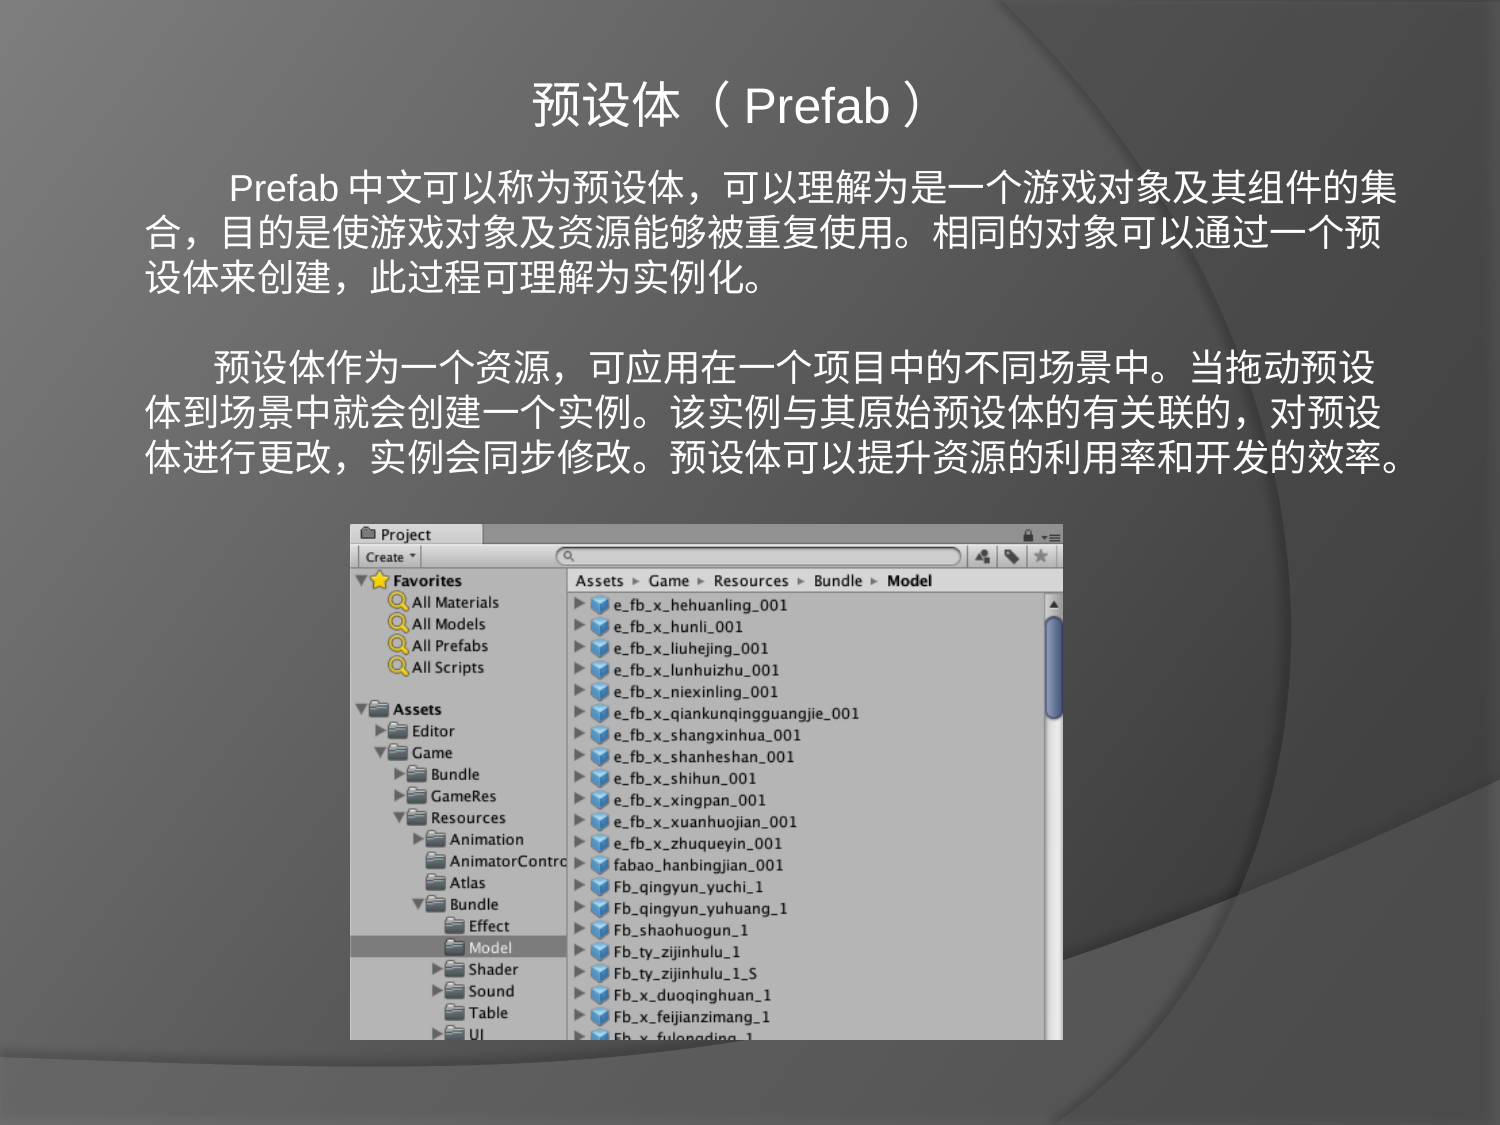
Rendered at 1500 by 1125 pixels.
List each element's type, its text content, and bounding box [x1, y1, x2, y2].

text_box Prefab中文可以称为预设体，可以理解为是一个游戏对象及其组件的集合，目的是使游戏对象及资源能够被重复使用。相同的对象可以通过一个预设体来创建，此过程可理解为实例化。 预设体作为一个资源，可应用在一个项目中的不同场景中。当拖动预设体到场景中就会创建一个实例。该实例与其原始预设体的有关联的，对预设体进行更改，实例会同步修改。预设体可以提升资源的利用率和开发的效率。 [129, 156, 1417, 486]
picture [349, 524, 1063, 1041]
subtitle 预设体（Prefab） [206, 50, 1270, 156]
